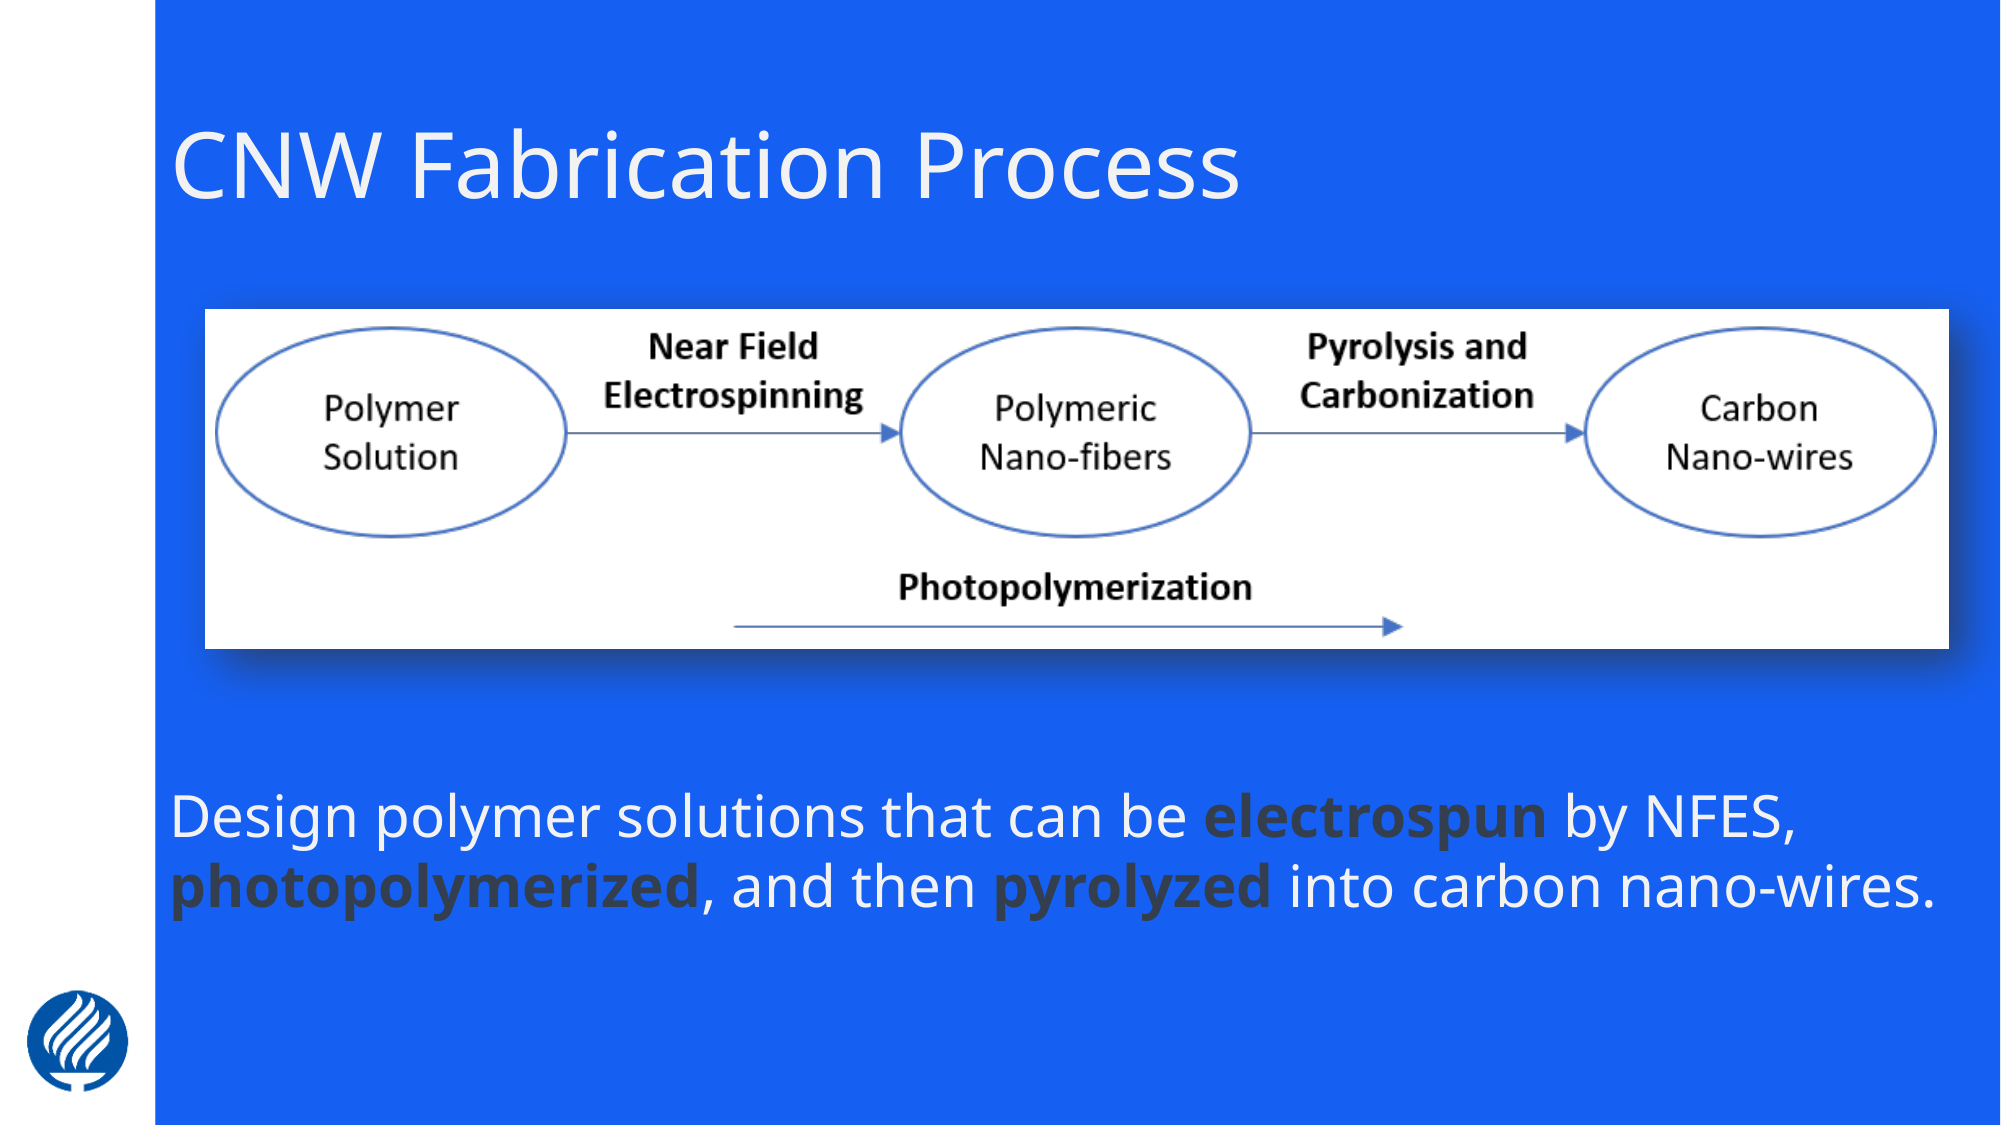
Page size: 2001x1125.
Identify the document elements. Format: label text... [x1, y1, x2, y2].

picture [0, 0, 2001, 1125]
title CNW Fabrication Process [155, 59, 2000, 278]
text_box Design polymer solutions that can be electrospun by NFES, photopolymerized, and then pyrolyzed into carbon nano-wires. [154, 771, 1999, 927]
